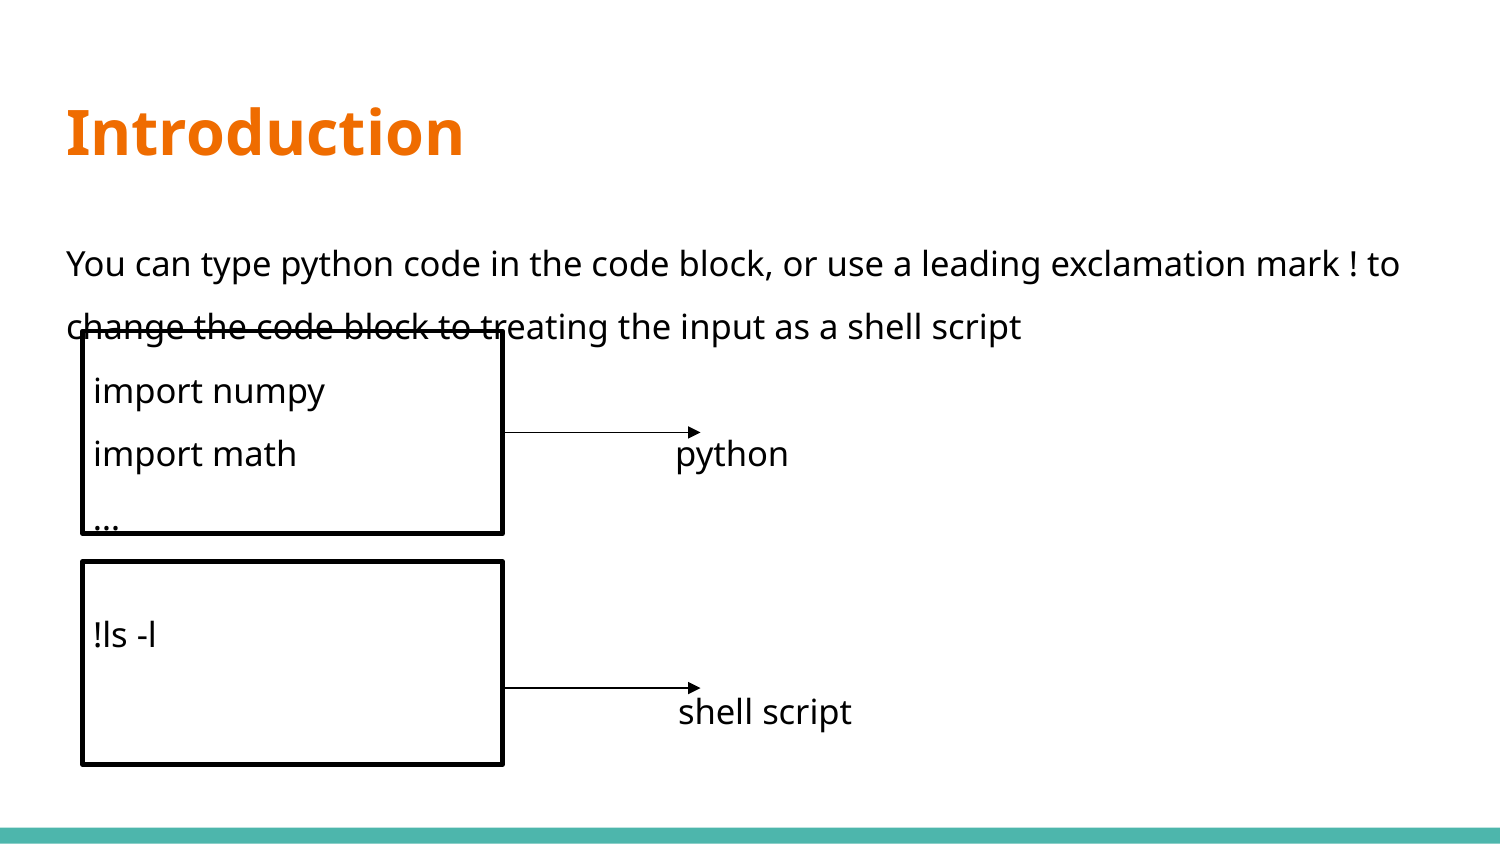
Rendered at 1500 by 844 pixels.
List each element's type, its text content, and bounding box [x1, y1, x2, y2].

list You can type python code in the code block, or use a leading exclamation mark ! to change the code block to treating the input as a shell script import numpy import math python … !ls -l shell script [51, 207, 1449, 750]
text_box [82, 331, 503, 534]
title Introduction [51, 72, 1449, 189]
text_box [82, 561, 503, 765]
